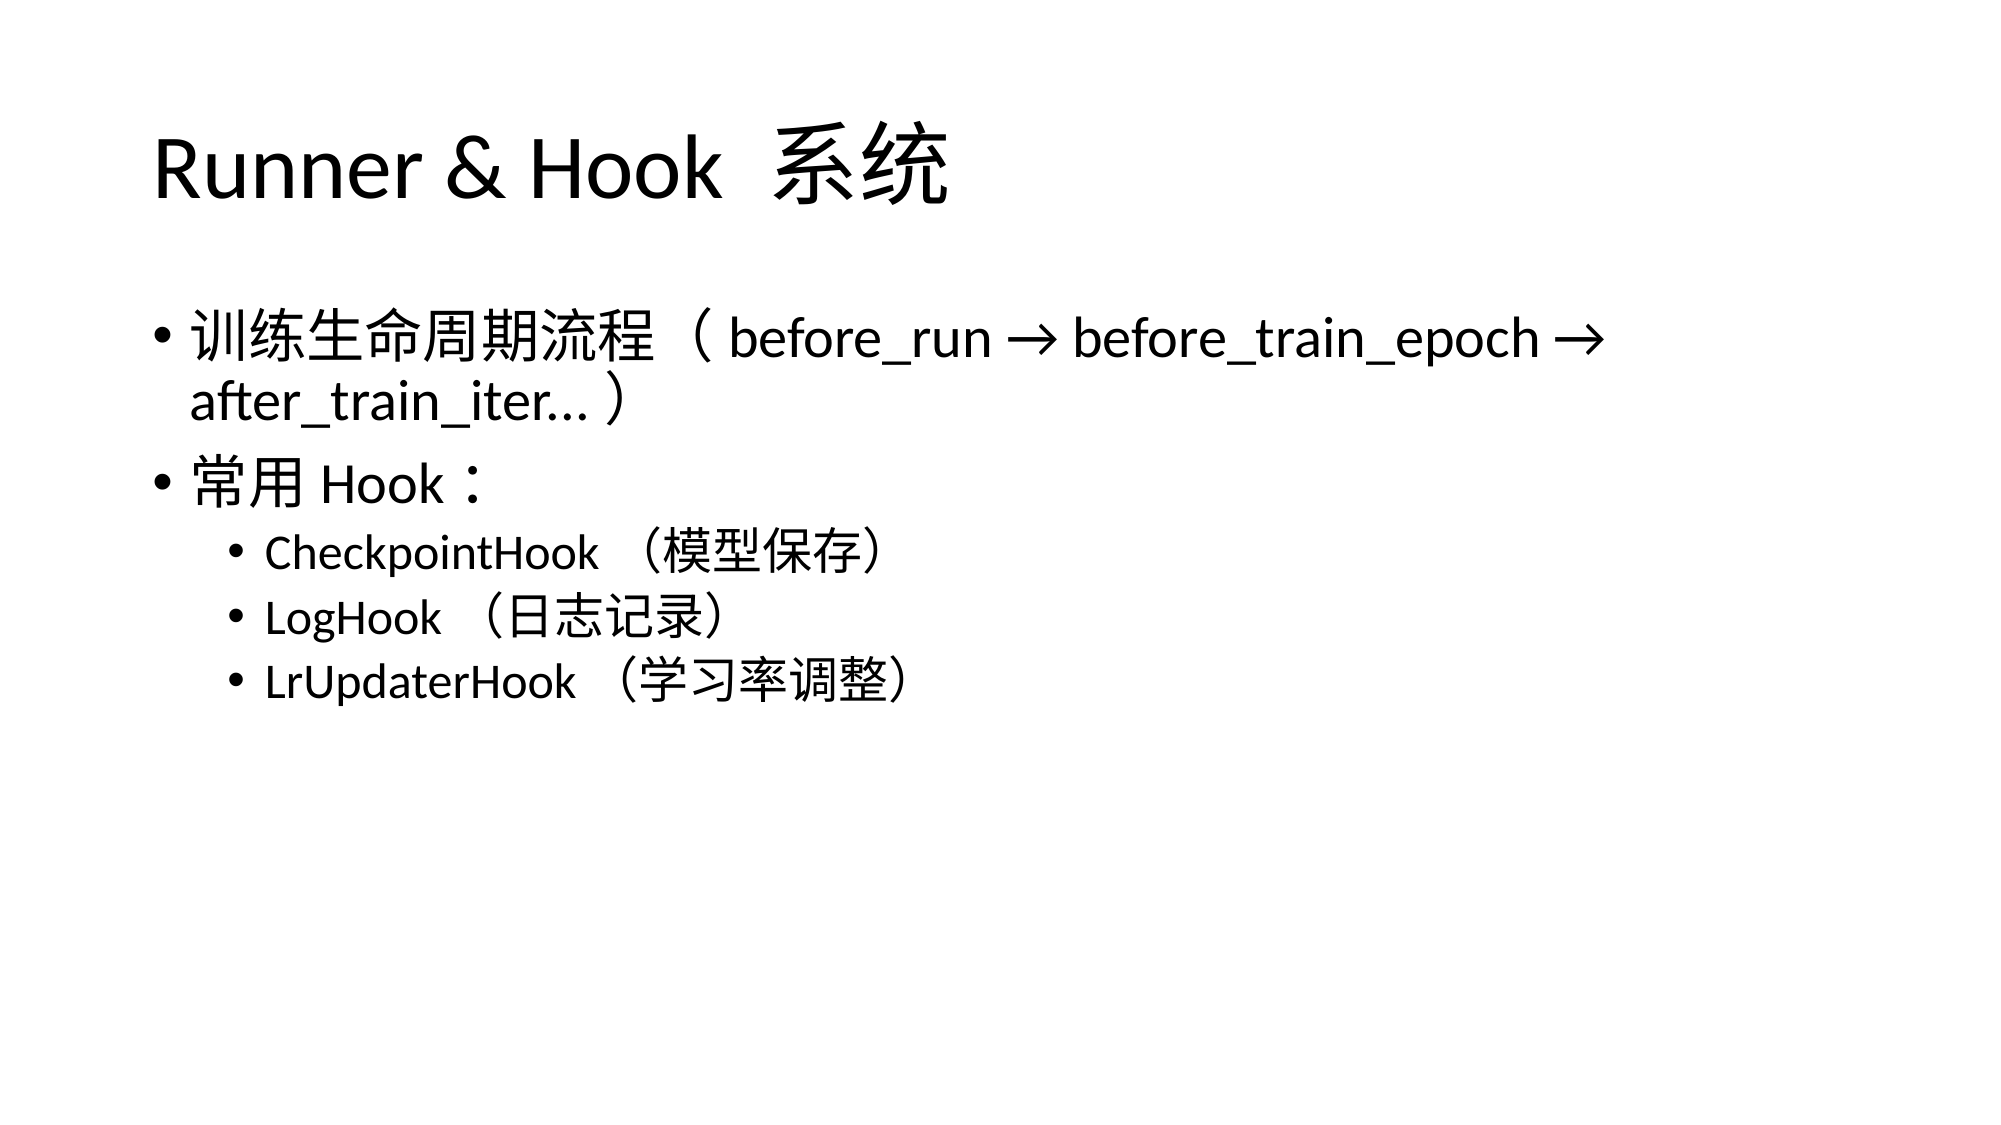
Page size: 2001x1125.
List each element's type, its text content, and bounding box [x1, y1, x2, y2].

list 训练生命周期流程（before_run → before_train_epoch → after_train_iter...） 常用Hook： CheckpointHook（模型保存） LogHook（日志记录） LrUpdaterHook（学习率调整） [137, 299, 1863, 1014]
title Runner & Hook 系统 [137, 59, 1863, 278]
